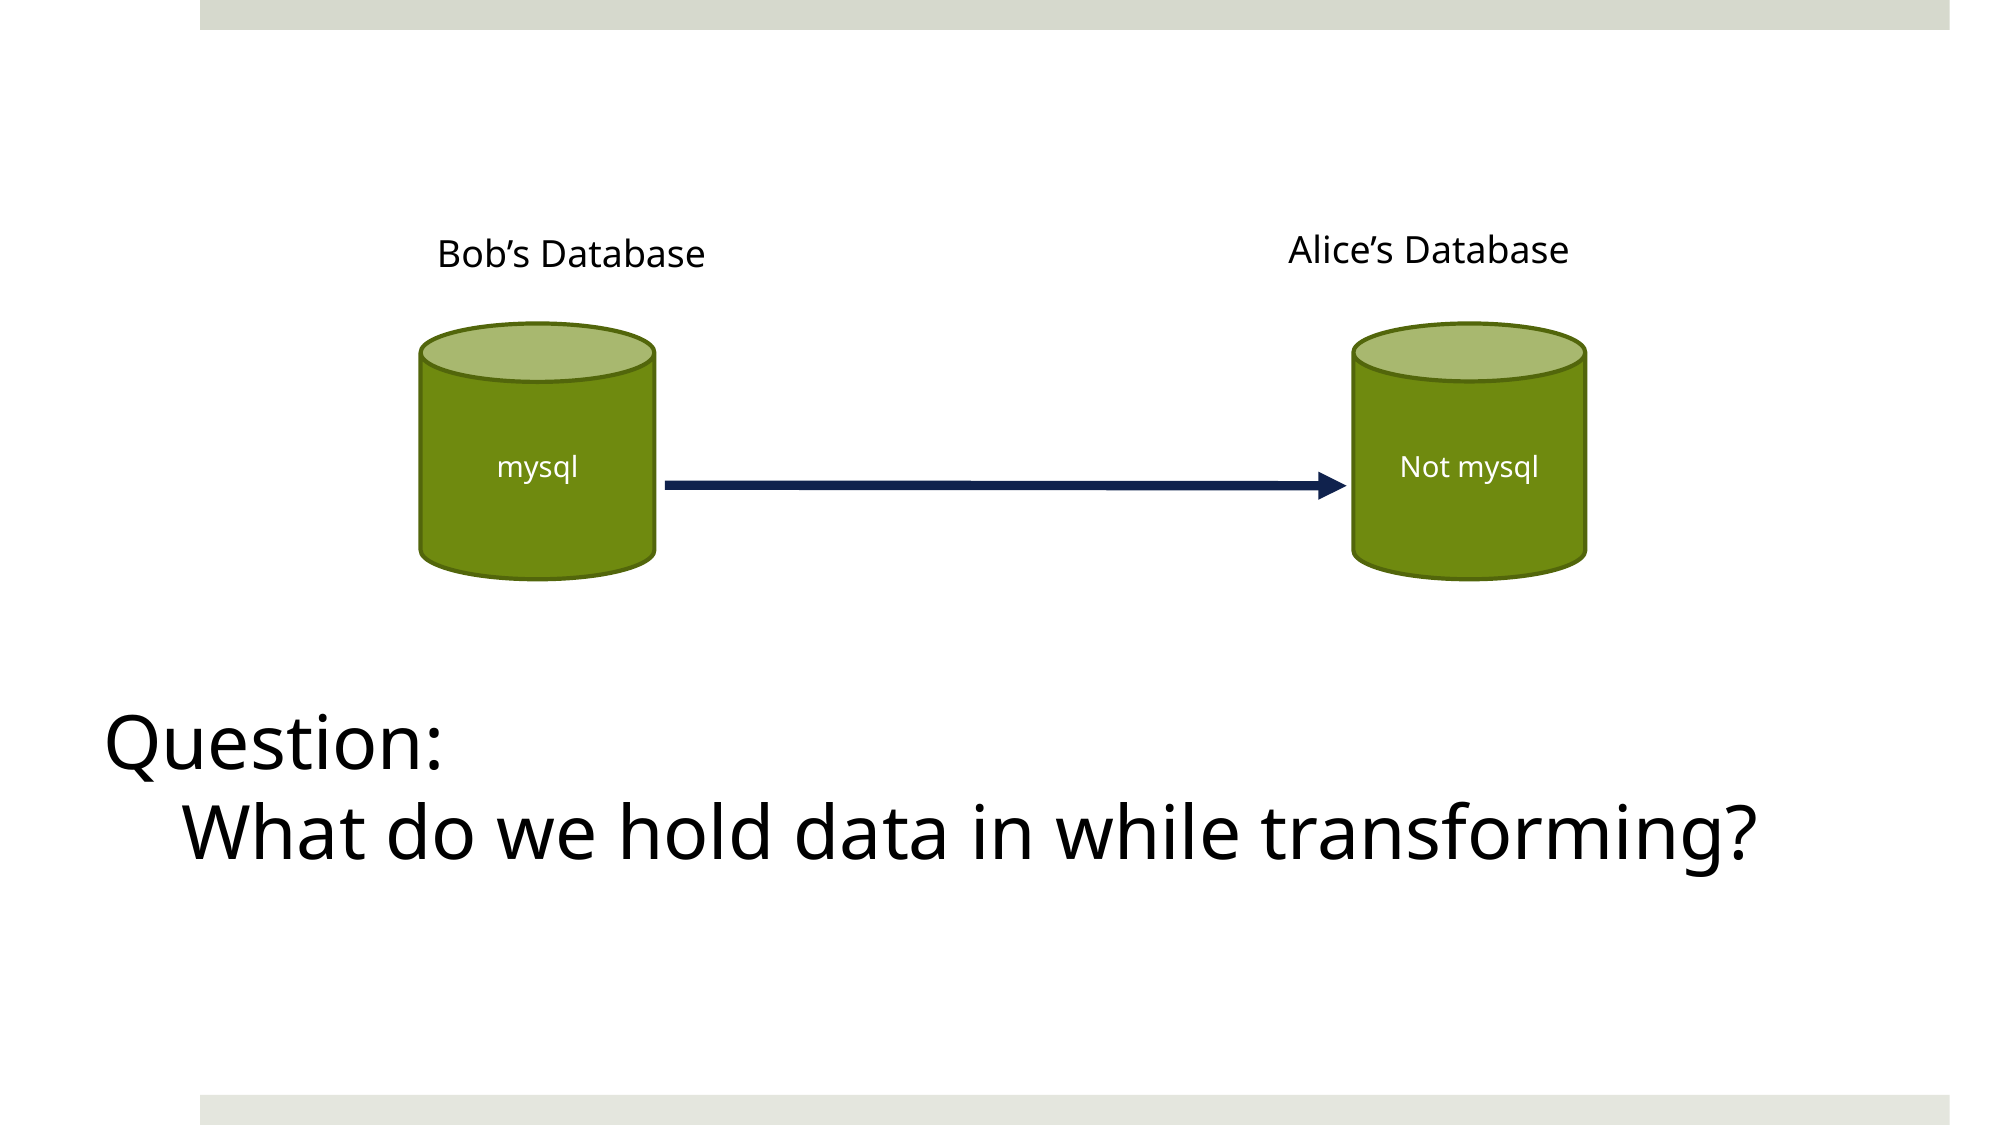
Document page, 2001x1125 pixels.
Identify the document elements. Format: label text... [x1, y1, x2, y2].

text_box Alice’s Database [1204, 218, 1655, 279]
text_box mysql [418, 321, 657, 582]
text_box Root element called people; comprises at least 1 person [423, 326, 652, 379]
text_box Bob’s Database [346, 222, 797, 283]
title XML DTD [1356, 326, 1582, 379]
text_box Not mysql [1351, 321, 1588, 582]
text_box Question: What do we hold data in while transforming? [88, 686, 2000, 882]
